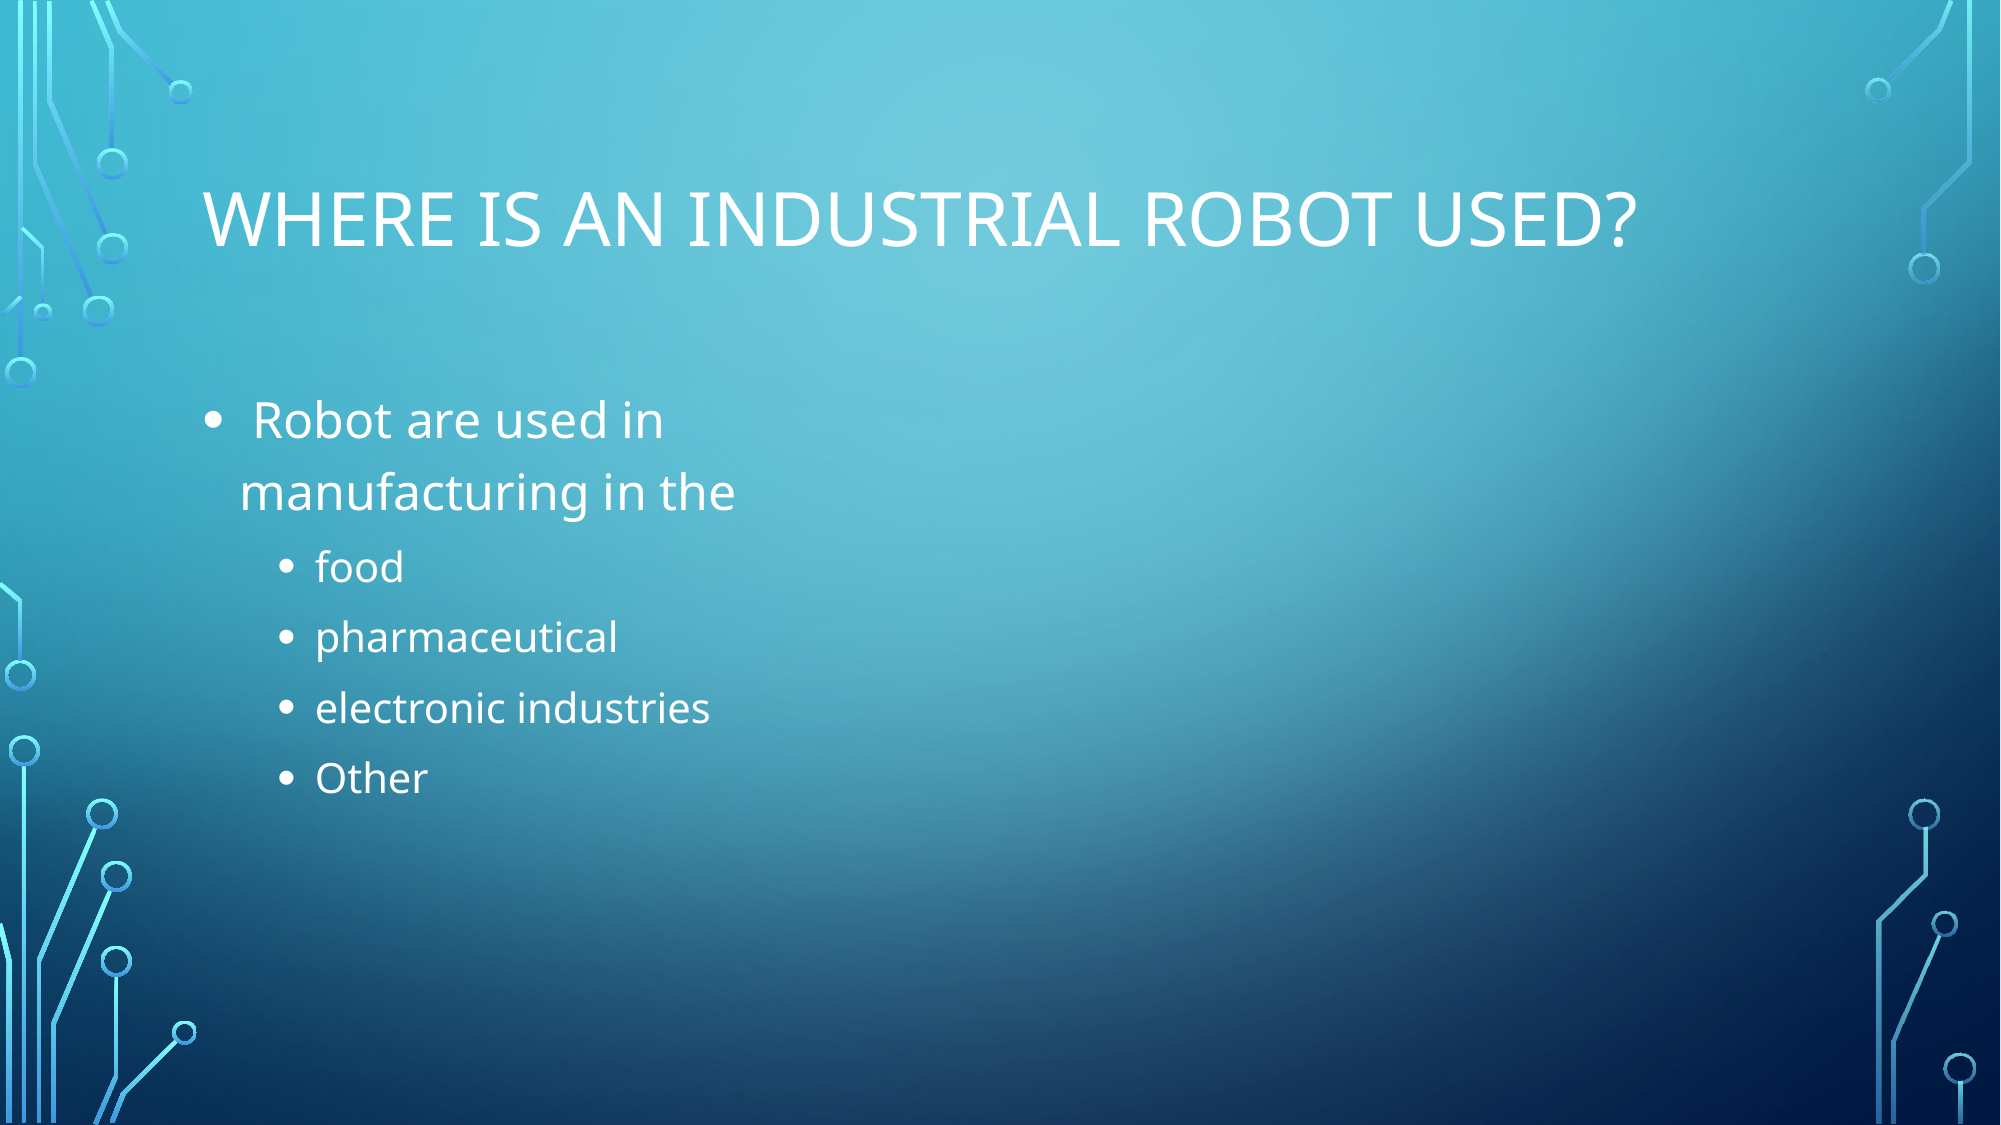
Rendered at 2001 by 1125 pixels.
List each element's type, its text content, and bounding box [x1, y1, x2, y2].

list Robot are used in manufacturing in the food pharmaceutical electronic industries Other [187, 369, 1044, 950]
title Where is an industrial robot used? [187, 101, 1813, 344]
